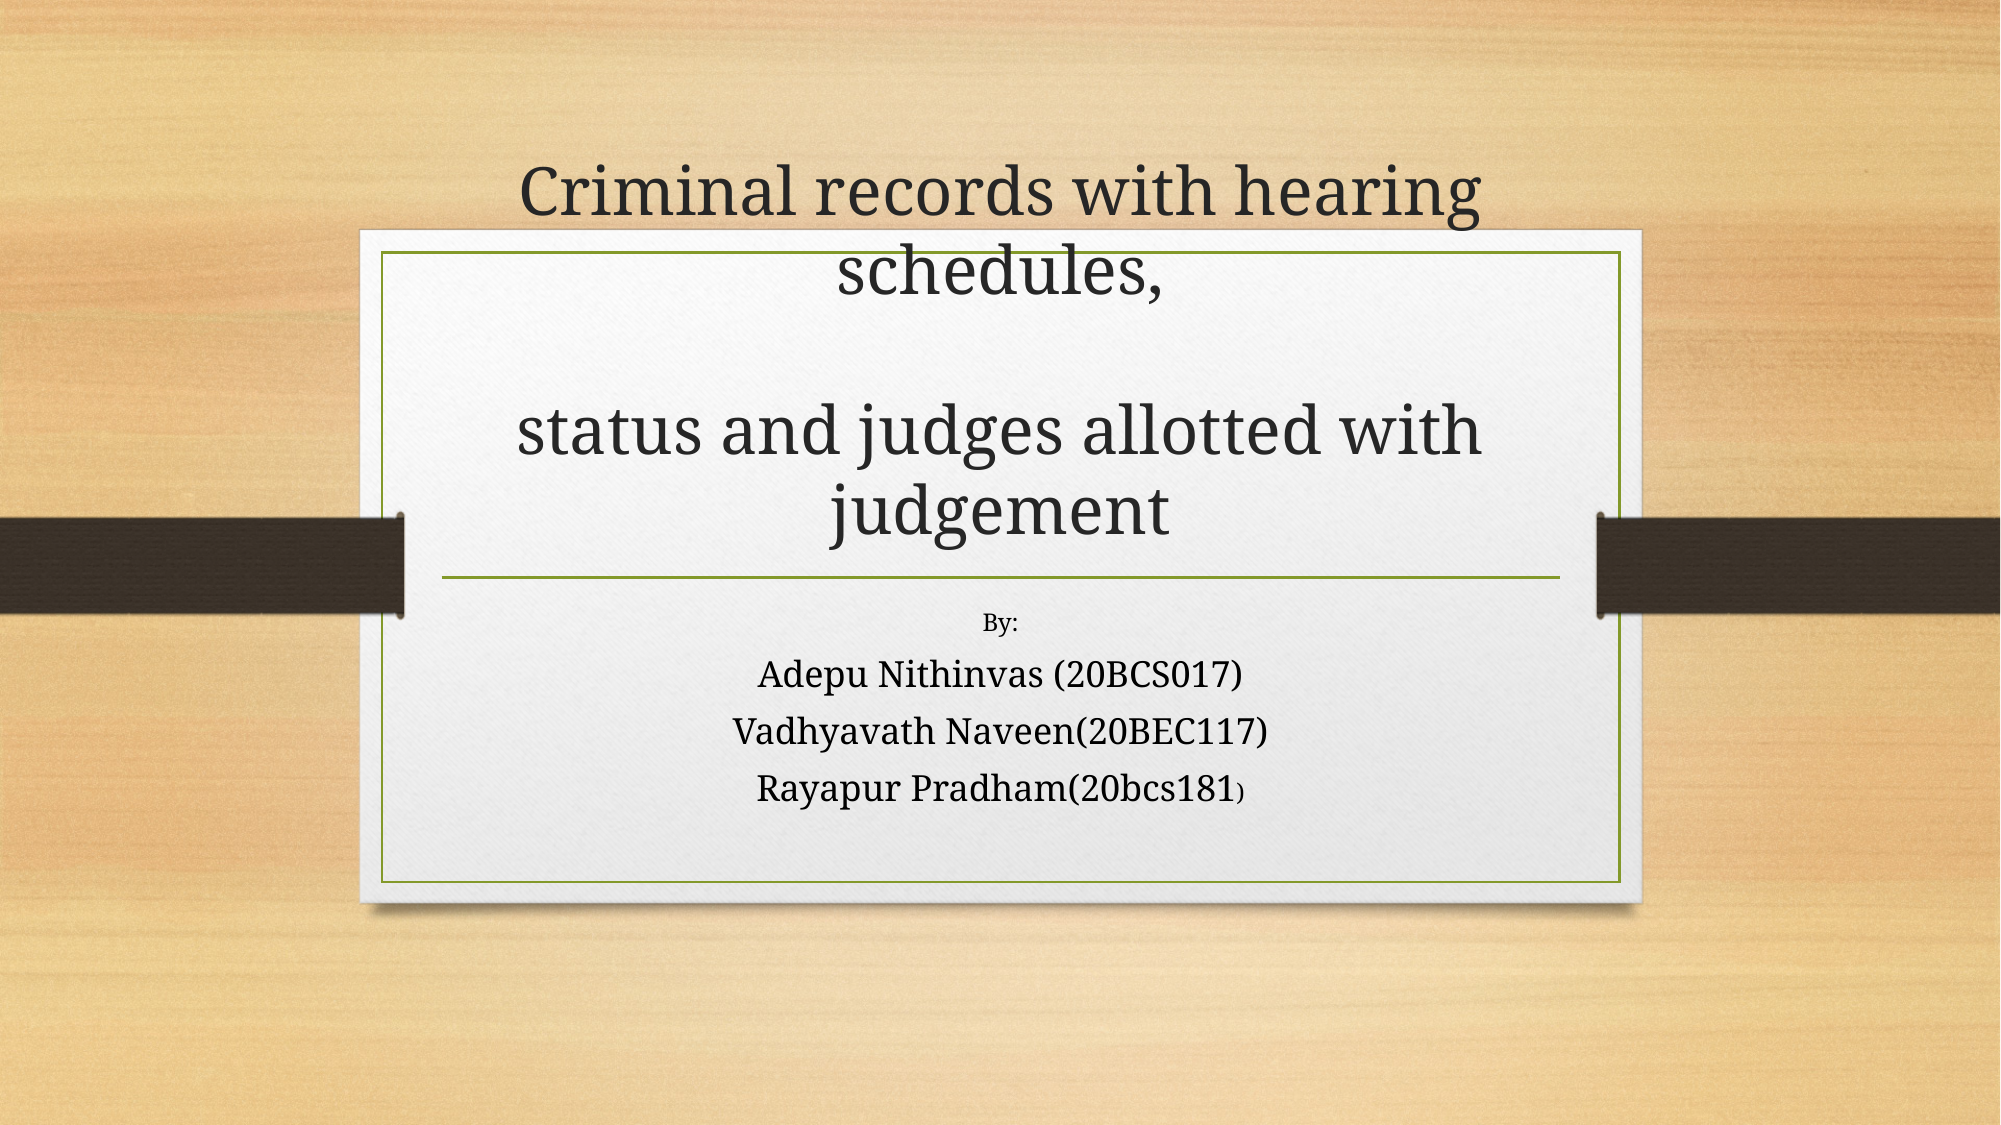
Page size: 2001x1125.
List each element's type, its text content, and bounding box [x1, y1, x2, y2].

subtitle By: Adepu Nithinvas (20BCS017) Vadhyavath Naveen(20BEC117) Rayapur Pradham(20bcs181) [441, 600, 1560, 817]
picture [0, 0, 2001, 1125]
title Criminal records with hearing schedules, status and judges allotted with judgement [441, 306, 1560, 556]
